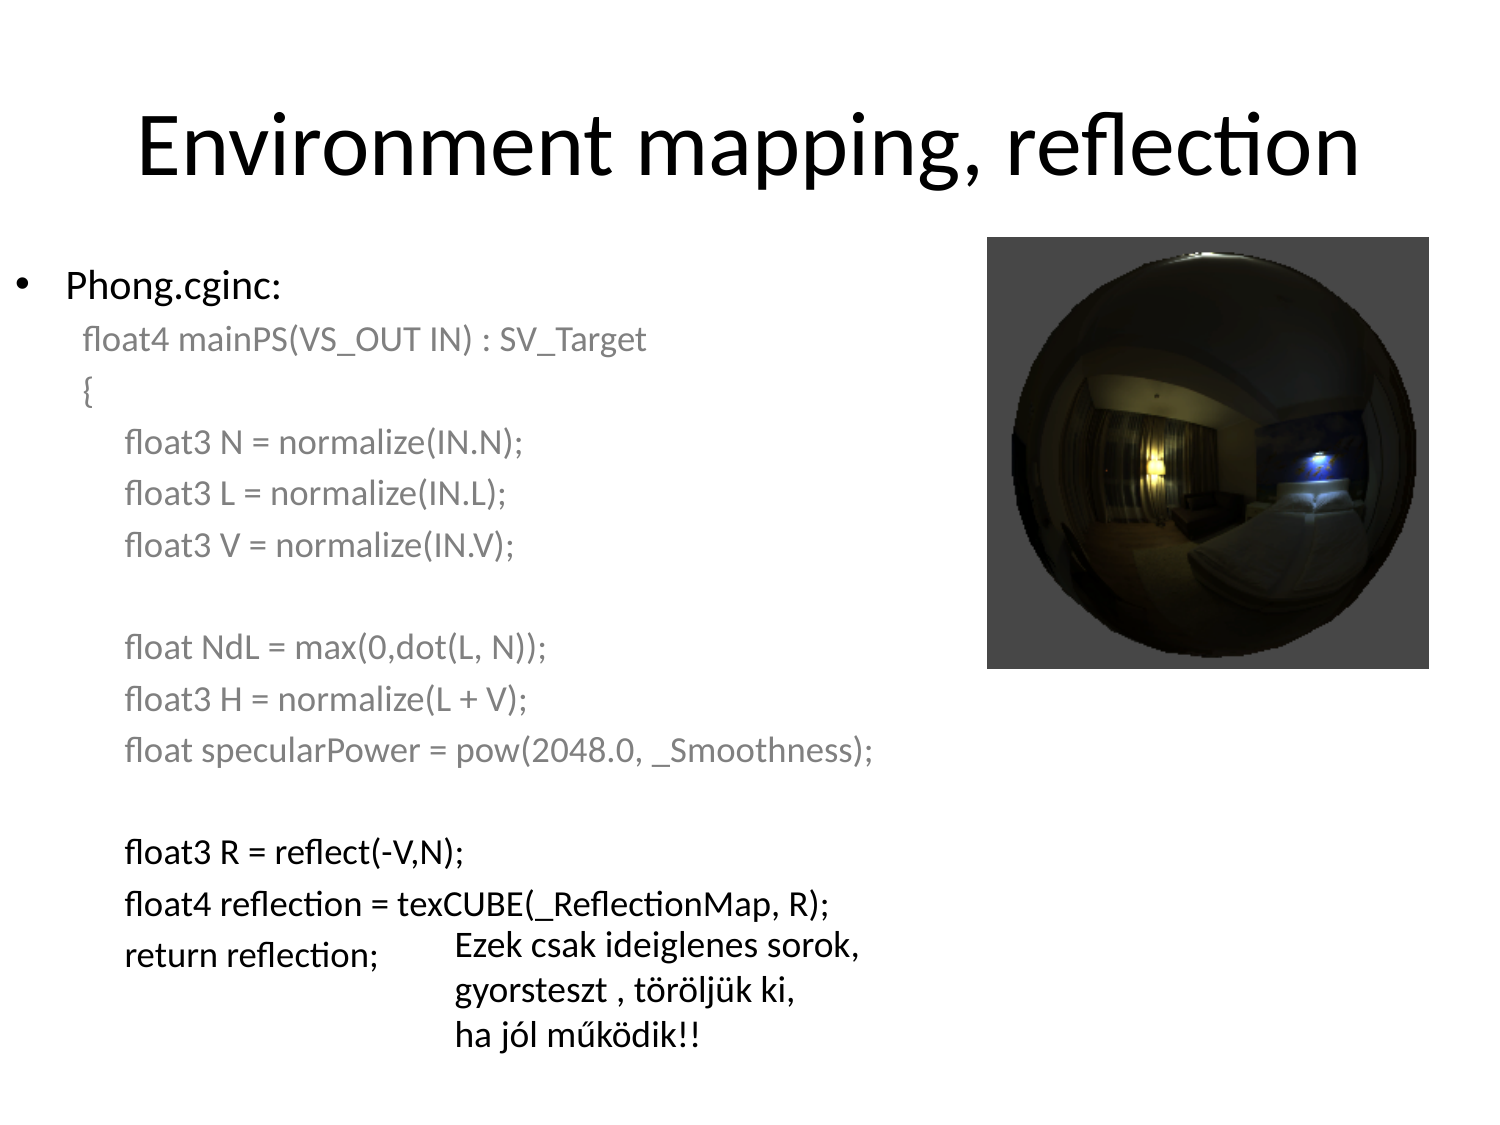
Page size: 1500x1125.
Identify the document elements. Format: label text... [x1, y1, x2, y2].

title Environment mapping, reflection [75, 45, 1425, 233]
picture [987, 237, 1429, 670]
list Phong.cginc: float4 mainPS(VS_OUT IN) : SV_Target { float3 N = normalize(IN.N); float3 L = normalize(IN.L); float3 V = normalize(IN.V); float NdL = max(0,dot(L, N)); float3 H = normalize(L + V); float specularPower = pow(2048.0, _Smoothness); float3 R = reflect(-V,N); float4 reflection = texCUBE(_ReflectionMap, R); return reflection; [0, 249, 1188, 993]
text_box Ezek csak ideiglenes sorok, gyorsteszt , töröljük ki, ha jól működik!! [439, 912, 876, 1063]
